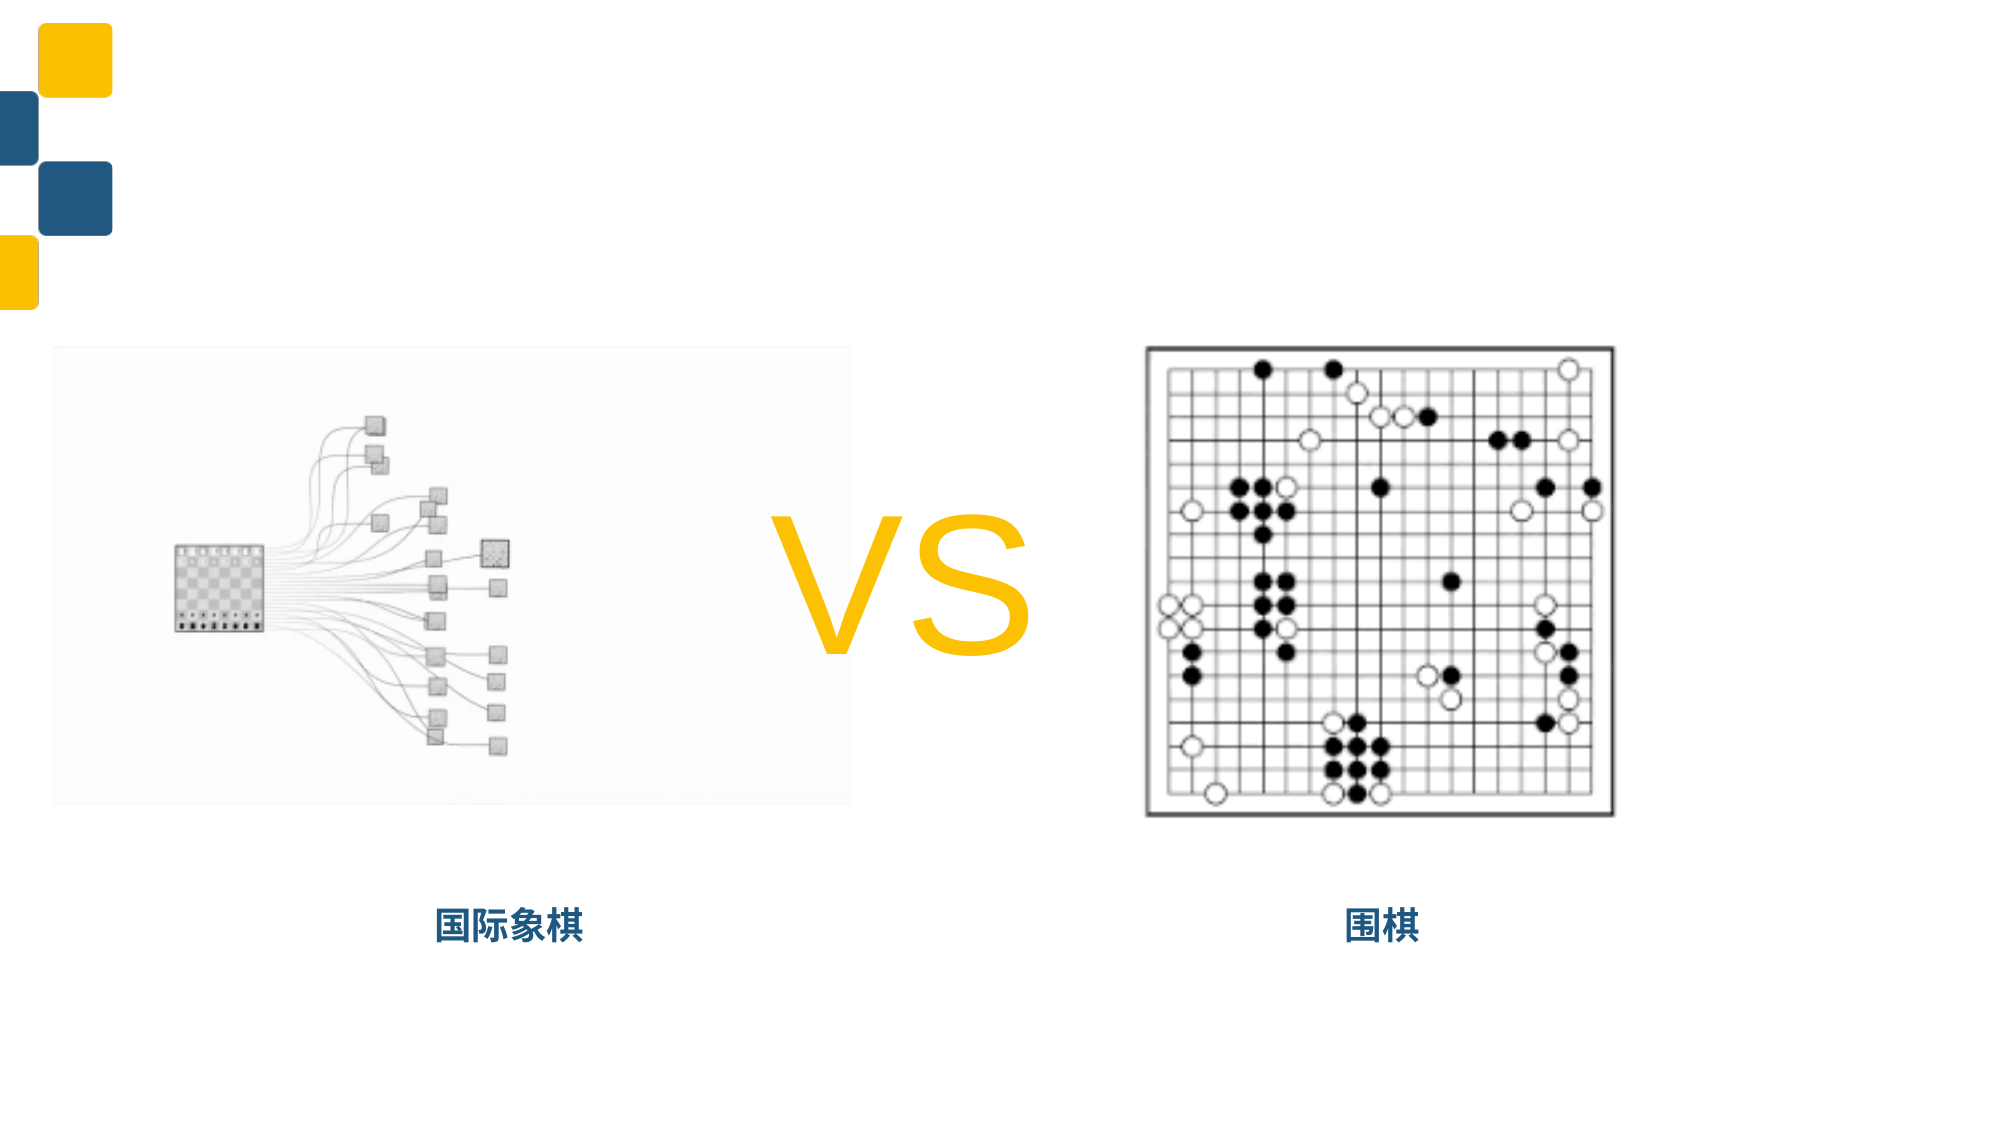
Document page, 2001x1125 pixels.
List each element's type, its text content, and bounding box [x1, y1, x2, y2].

picture [0, 23, 113, 310]
text_box 国际象棋 [344, 894, 674, 955]
picture [53, 283, 1915, 882]
text_box 围棋 [1329, 894, 1435, 955]
